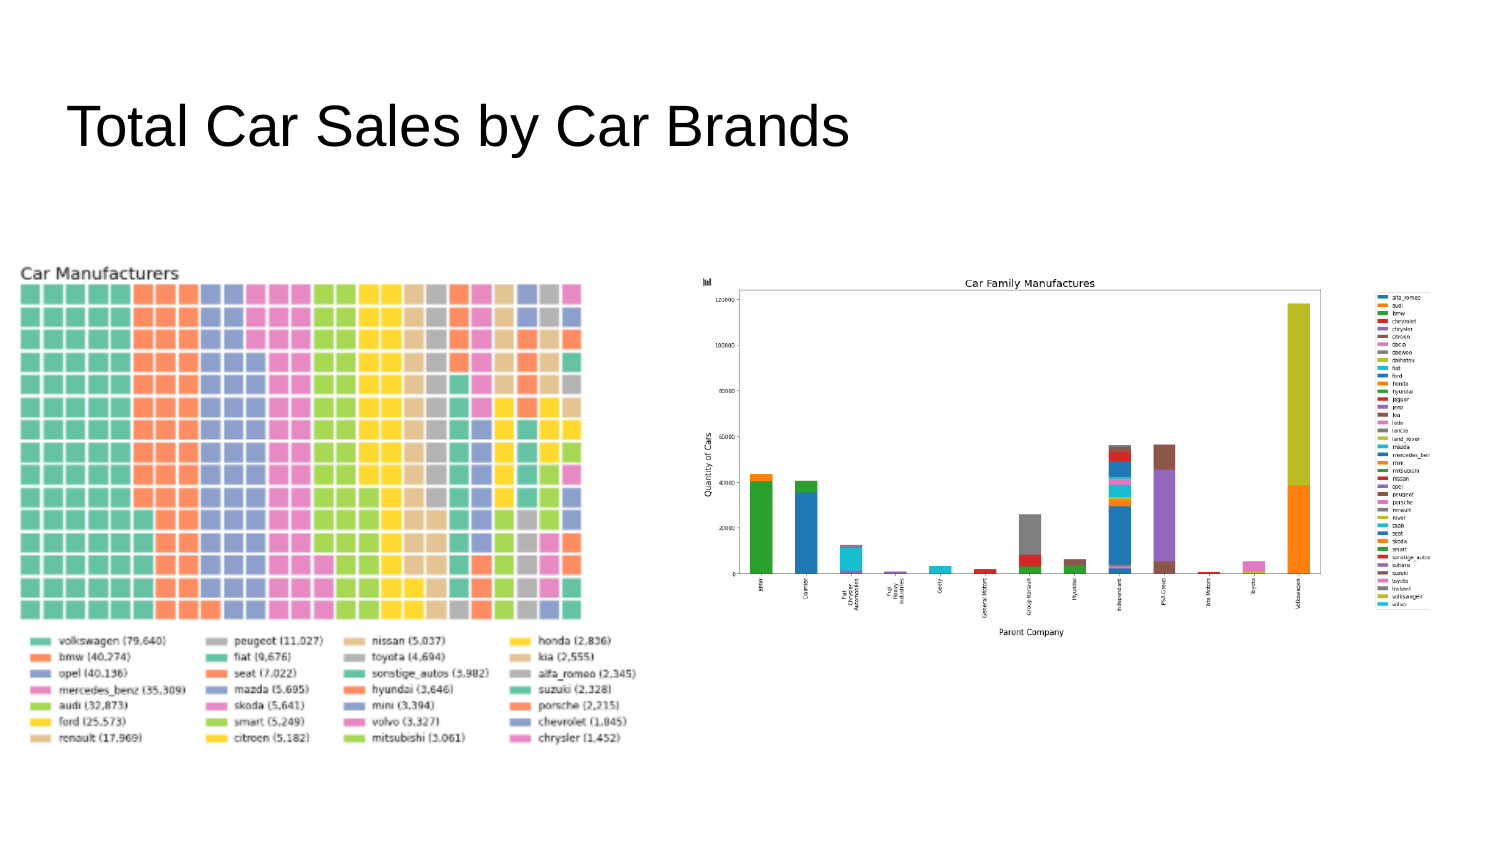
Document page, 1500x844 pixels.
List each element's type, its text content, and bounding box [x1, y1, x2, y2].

title Total Car Sales by Car Brands [51, 72, 1449, 167]
picture [14, 261, 646, 750]
picture [702, 275, 1430, 638]
